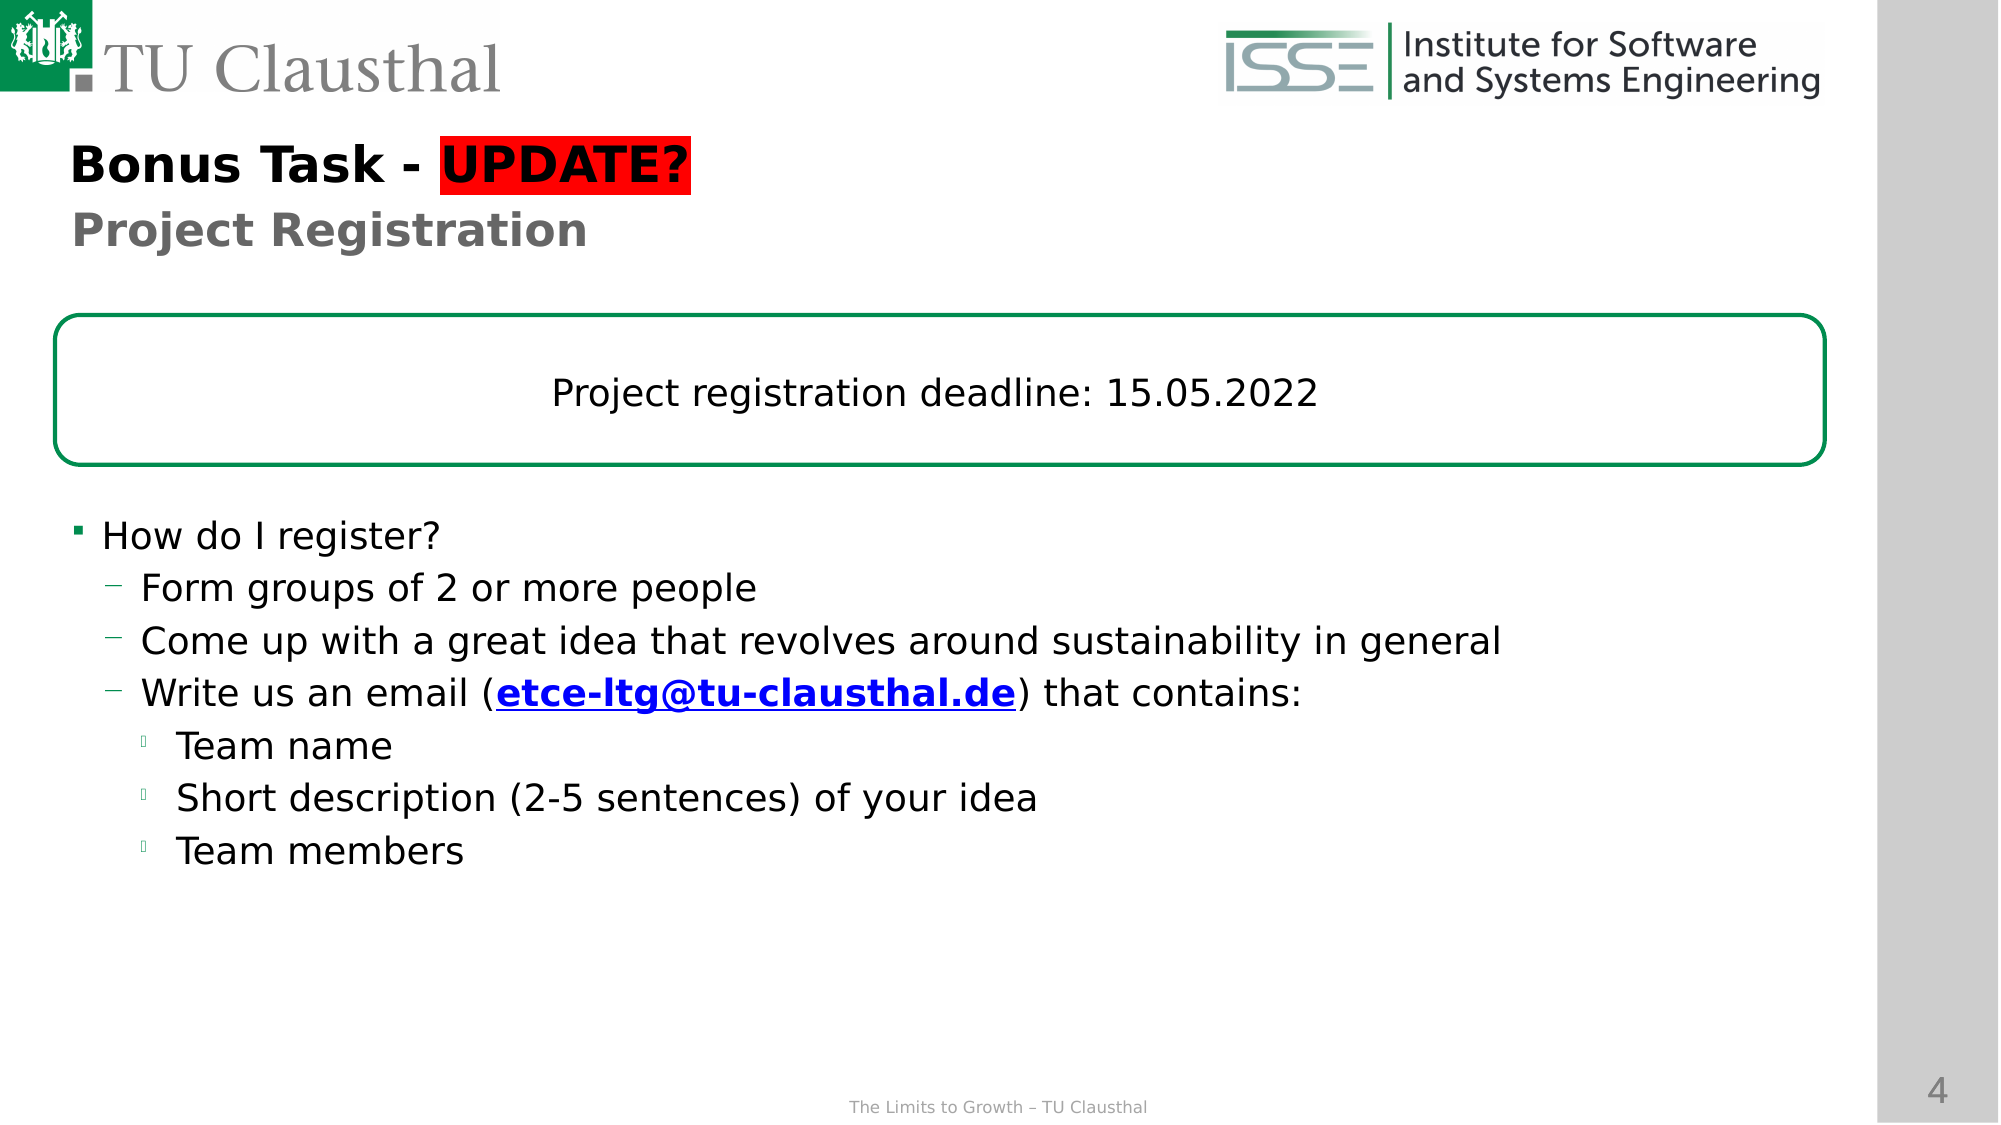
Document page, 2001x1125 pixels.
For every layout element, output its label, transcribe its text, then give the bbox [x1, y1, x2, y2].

text_box Project registration deadline: 15.05.2022 How do I register? Form groups of 2 or more people Come up with a great idea that revolves around sustainability in general Write us an email (etce-ltg@tu-clausthal.de) that contains: Team name Short description (2-5 sentences) of your idea Team members [54, 451, 1817, 1033]
text_box Project Registration [70, 188, 1769, 269]
picture [1218, 22, 1825, 106]
text_box [52, 312, 1827, 467]
text_box Bonus Task - UPDATE? [54, 125, 1817, 206]
picture [0, 0, 500, 92]
text_box Project registration deadline: 15.05.2022 How do I register? Form groups of 2 or more people Come up with a great idea that revolves around sustainability in general Write us an email (etce-ltg@tu-clausthal.de) that contains: Team name Short description (2-5 sentences) of your idea Team members [54, 207, 1817, 329]
